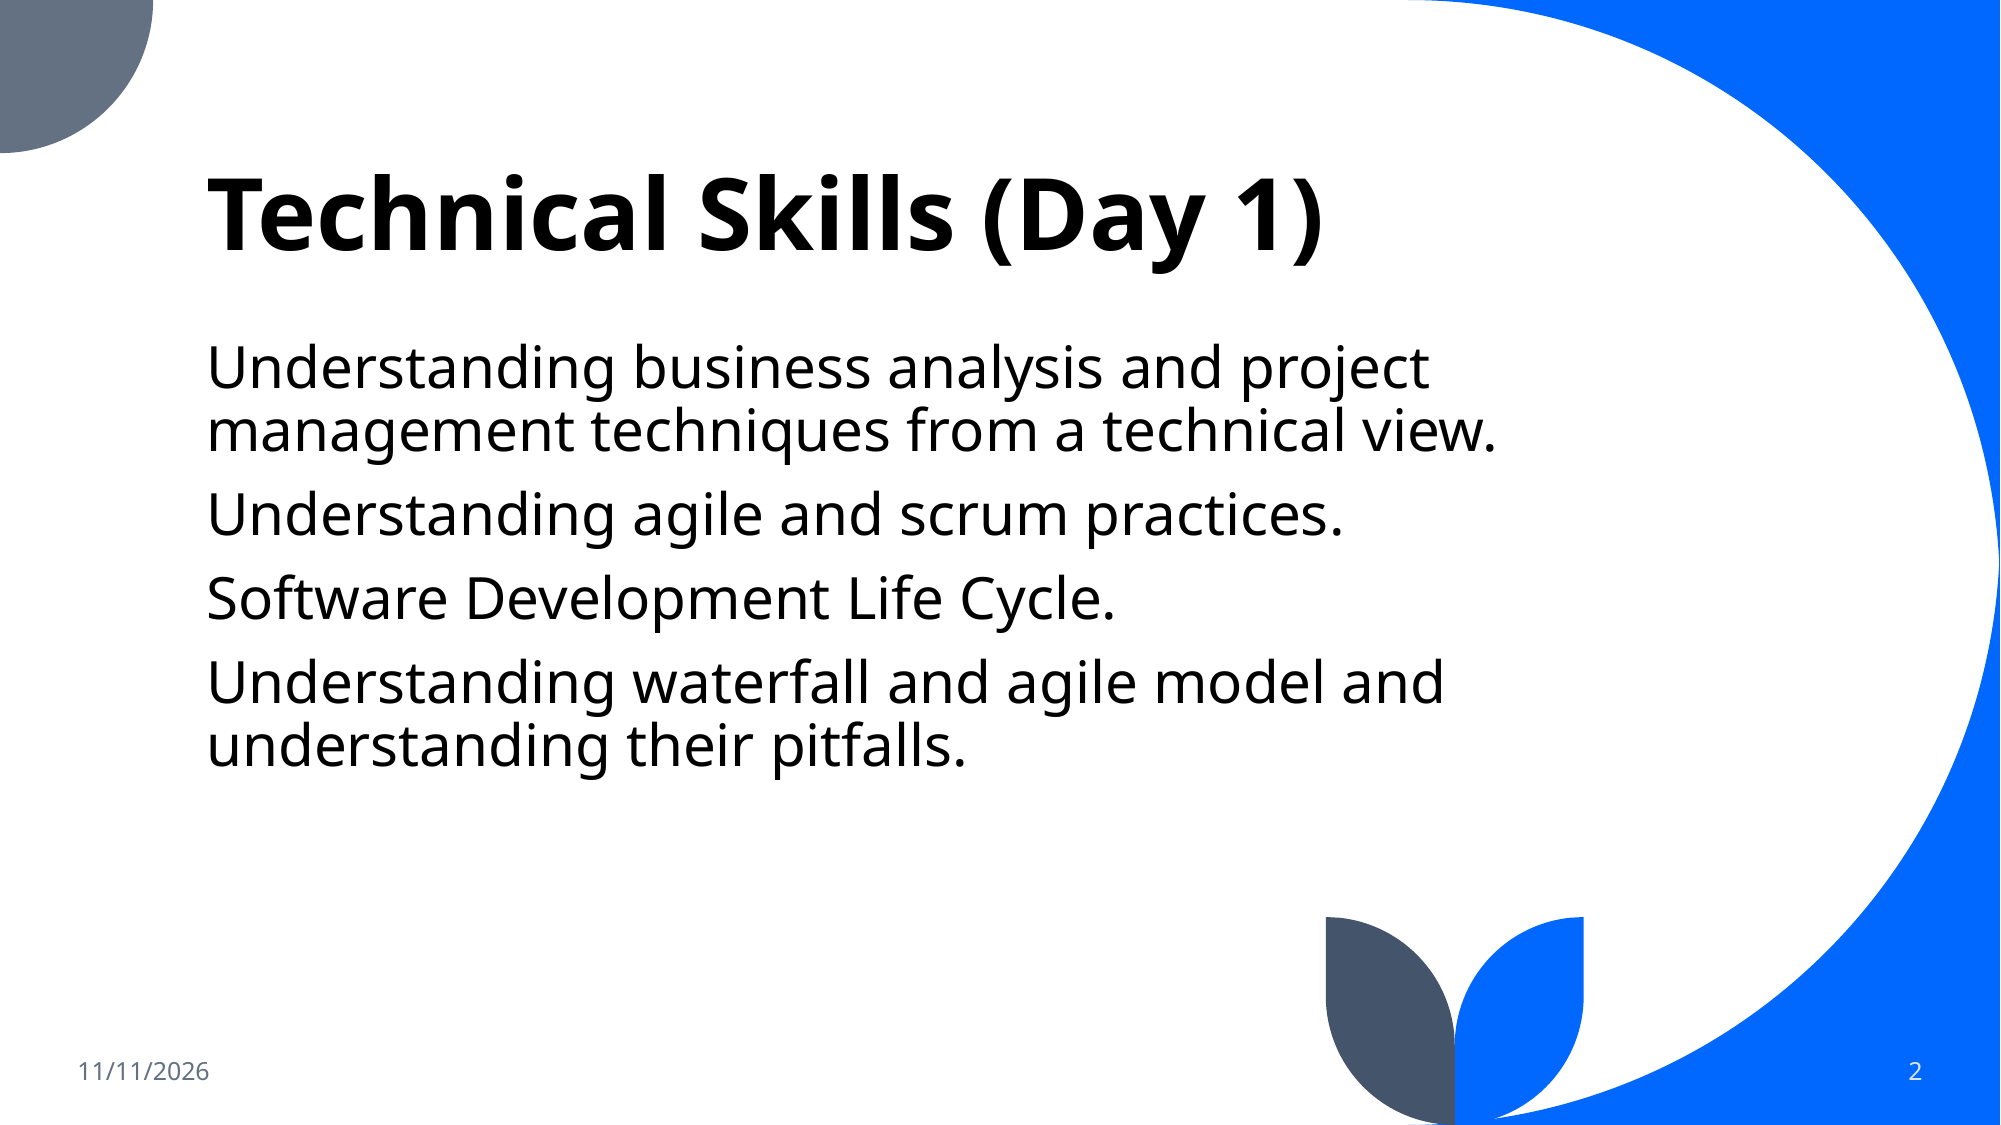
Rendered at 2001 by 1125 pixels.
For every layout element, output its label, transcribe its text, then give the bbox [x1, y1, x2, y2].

list Understanding business analysis and project management techniques from a technical view. Understanding agile and scrum practices. Software Development Life Cycle. Understanding waterfall and agile model and understanding their pitfalls. [191, 330, 1796, 884]
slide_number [62, 1042, 513, 1103]
title Technical Skills (Day 1) [191, 62, 1796, 280]
slide_number 2 [1665, 1042, 1938, 1103]
